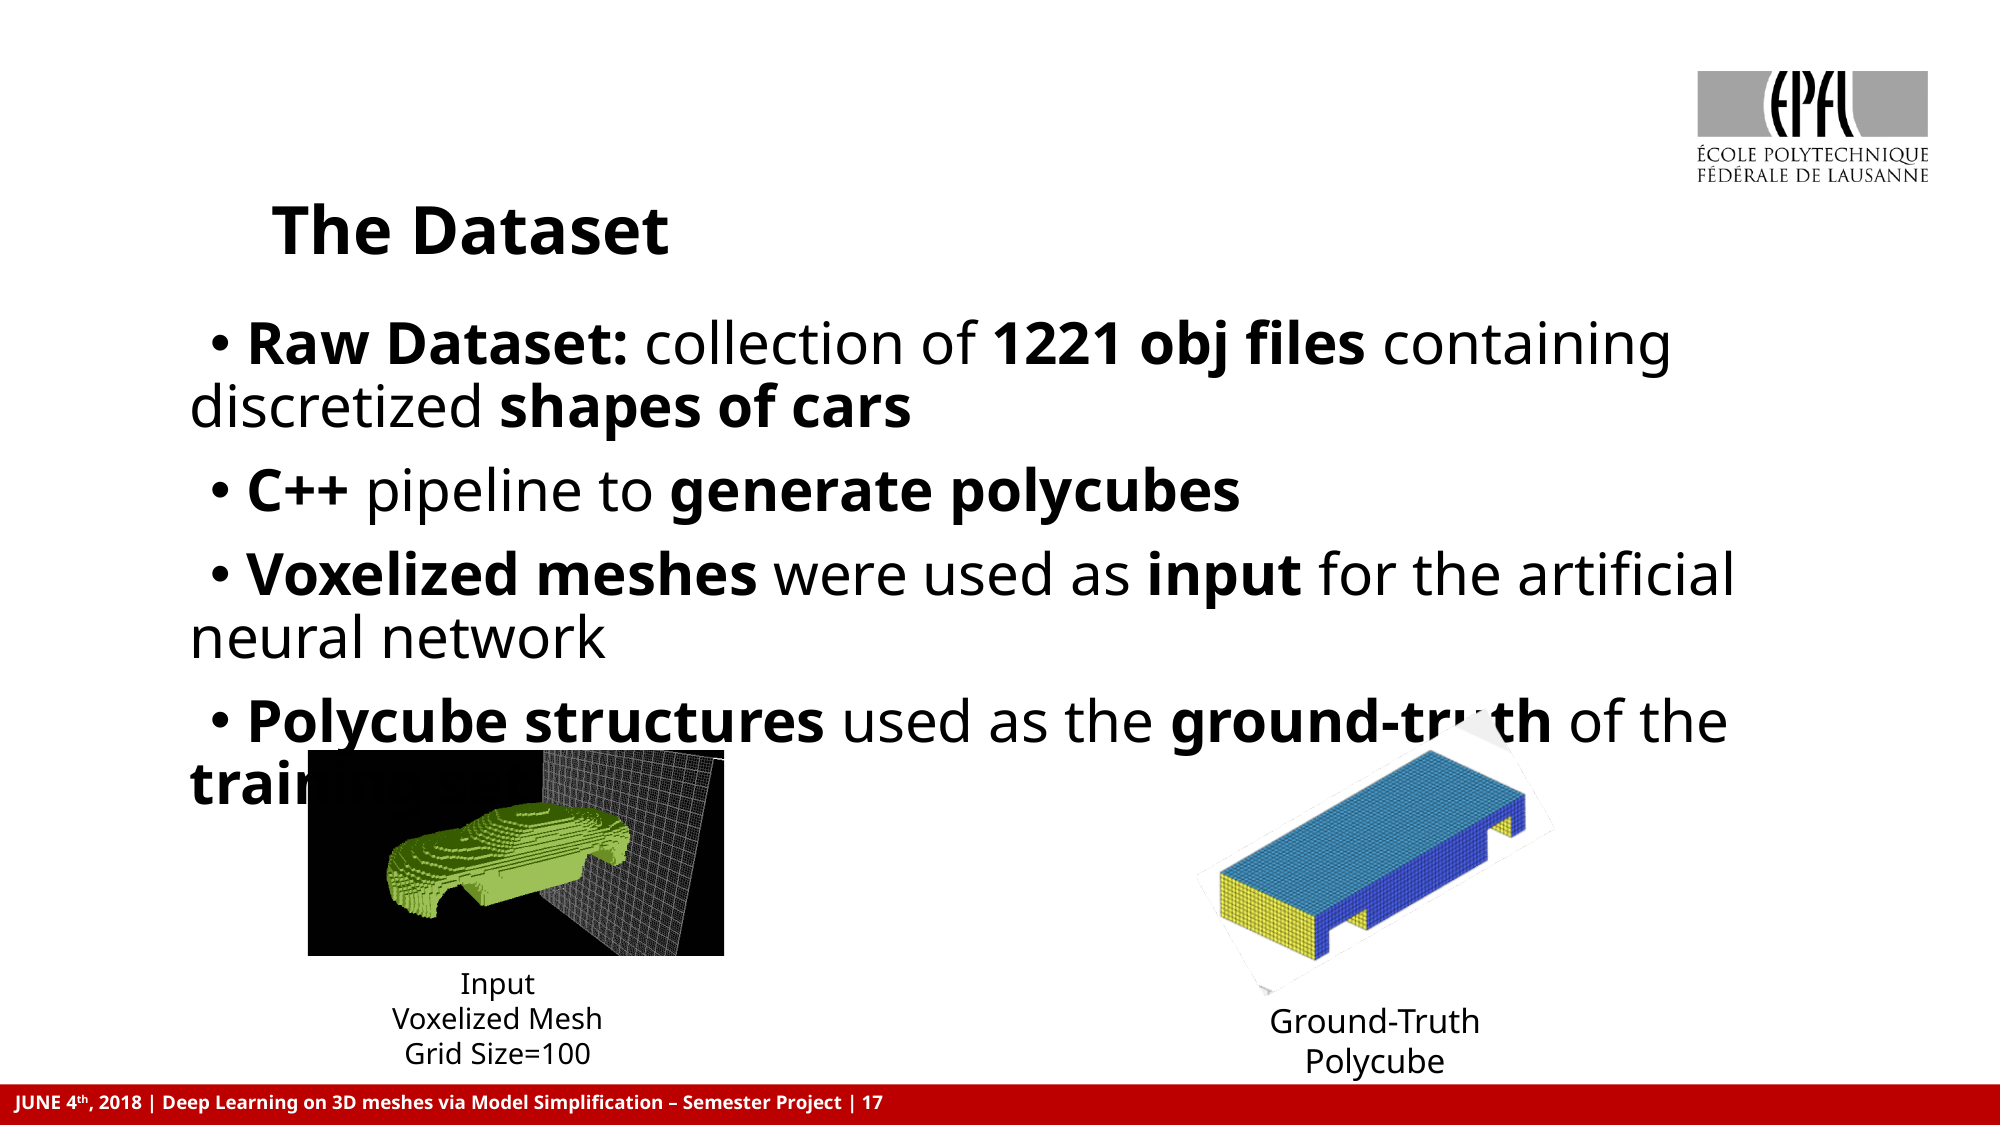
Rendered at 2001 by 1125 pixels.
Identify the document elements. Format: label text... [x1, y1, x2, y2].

picture [1697, 71, 1928, 182]
text_box Ground-Truth Polycube [1251, 1005, 1499, 1088]
picture [1195, 708, 1556, 998]
text_box Input Voxelized Mesh Grid Size=100 [271, 957, 725, 1078]
picture [307, 750, 725, 956]
title The Dataset [255, 188, 1863, 278]
list Raw Dataset: collection of 1221 obj files containing discretized shapes of cars C++ pipeline to generate polycubes Voxelized meshes were used as input for the artificial neural network Polycube structures used as the ground-truth of the training set [137, 299, 1905, 1014]
